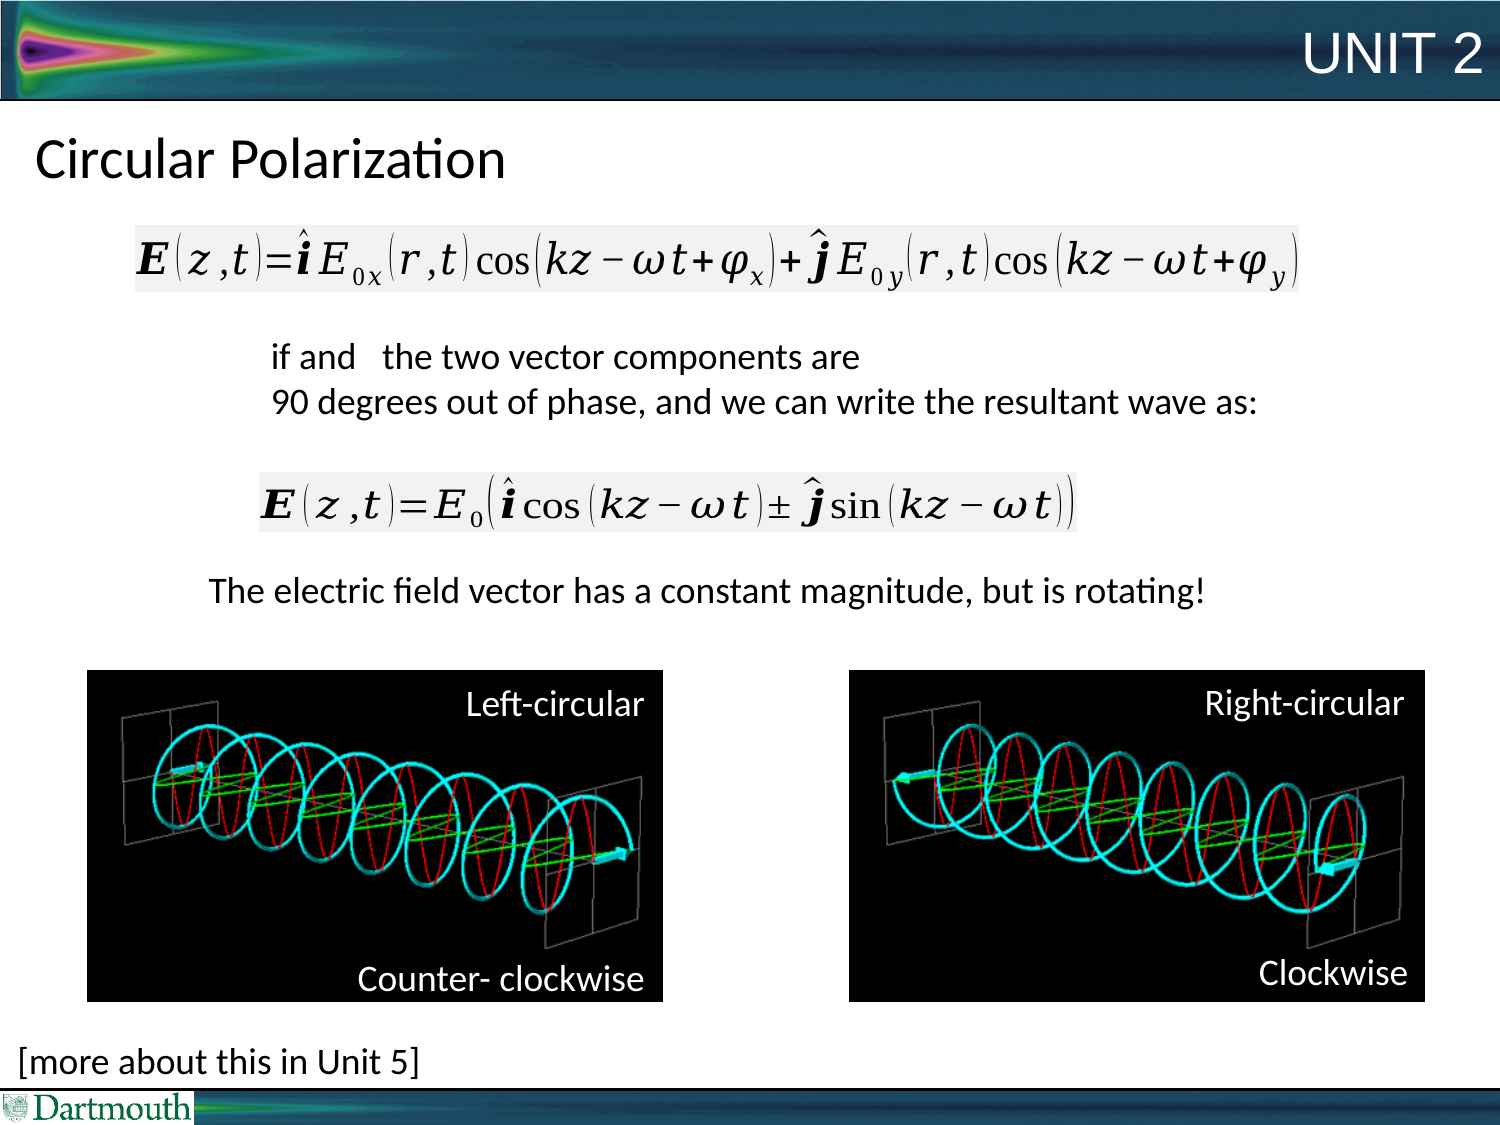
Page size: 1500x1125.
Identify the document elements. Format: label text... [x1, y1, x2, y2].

title Unit 2 [287, 0, 1500, 100]
picture [849, 669, 1426, 1002]
text_box The electric field vector has a constant magnitude, but is rotating! [193, 558, 1223, 619]
picture [2, 1, 287, 99]
text_box [more about this in Unit 5] [2, 1029, 437, 1090]
picture [0, 1091, 1500, 1125]
text_box Circular Polarization [20, 112, 522, 198]
picture [87, 669, 663, 1002]
